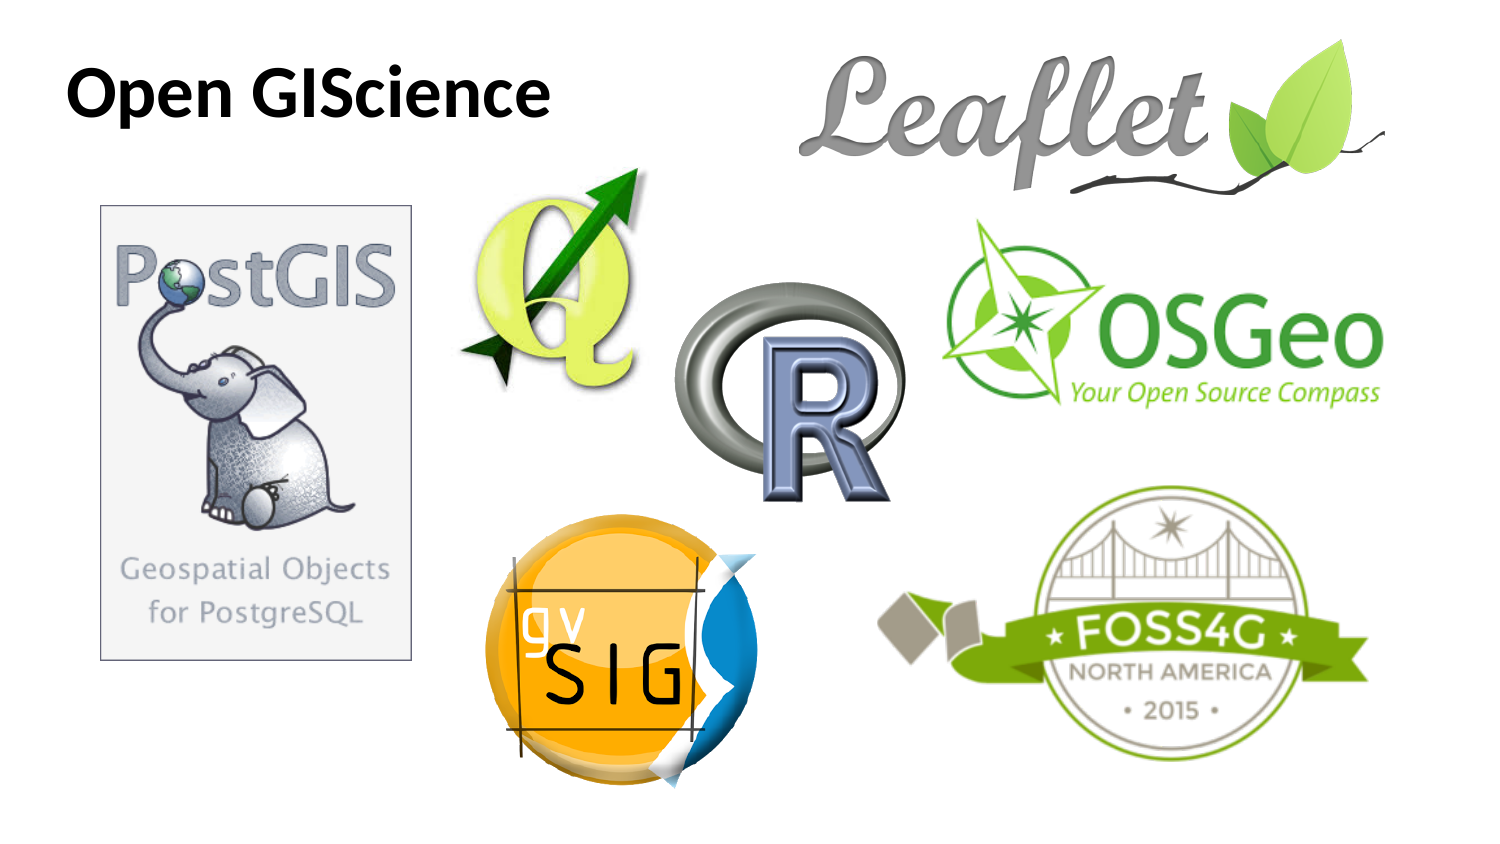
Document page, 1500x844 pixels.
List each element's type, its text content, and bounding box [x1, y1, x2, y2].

picture [798, 38, 1386, 466]
picture [100, 204, 412, 661]
picture [433, 149, 1370, 763]
picture [482, 511, 760, 789]
title Open GIScience [51, 27, 1449, 365]
